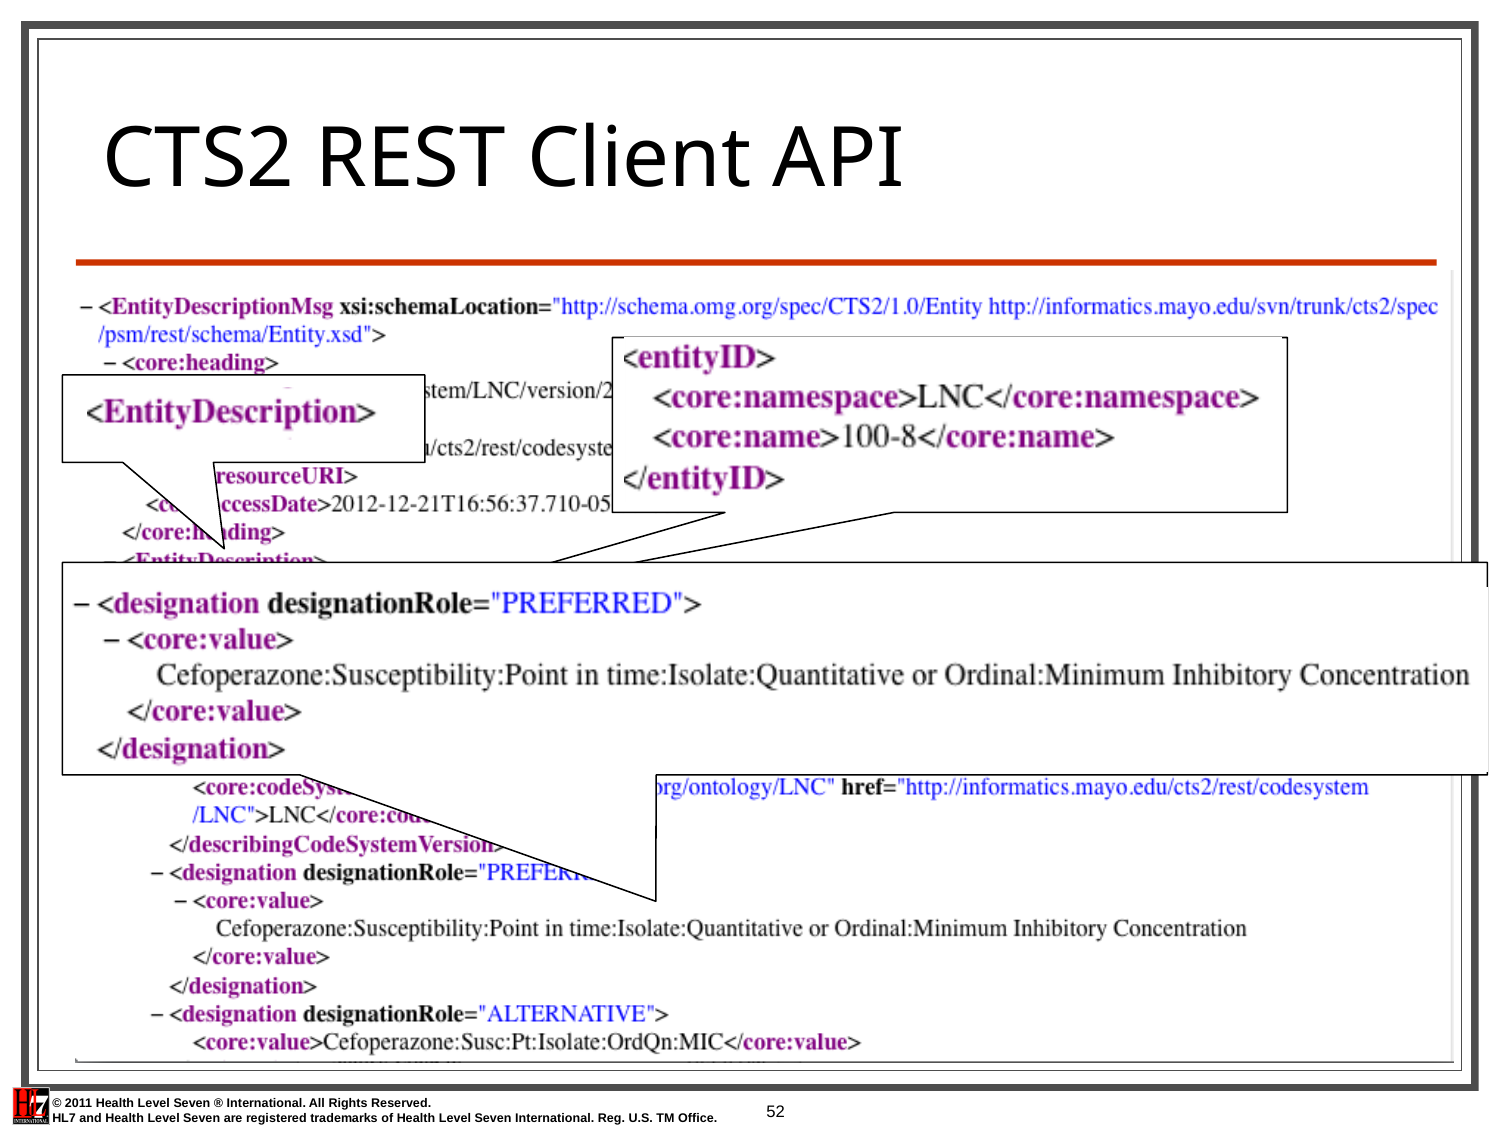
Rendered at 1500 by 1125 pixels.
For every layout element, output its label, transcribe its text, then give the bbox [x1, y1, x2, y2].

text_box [62, 562, 1488, 776]
text_box CTS2 REST Client API [87, 115, 1425, 250]
picture [74, 270, 1454, 562]
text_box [612, 337, 1288, 513]
slide_number 52 [712, 1072, 801, 1125]
picture [12, 1087, 50, 1125]
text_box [62, 374, 426, 463]
picture [74, 776, 1454, 1063]
